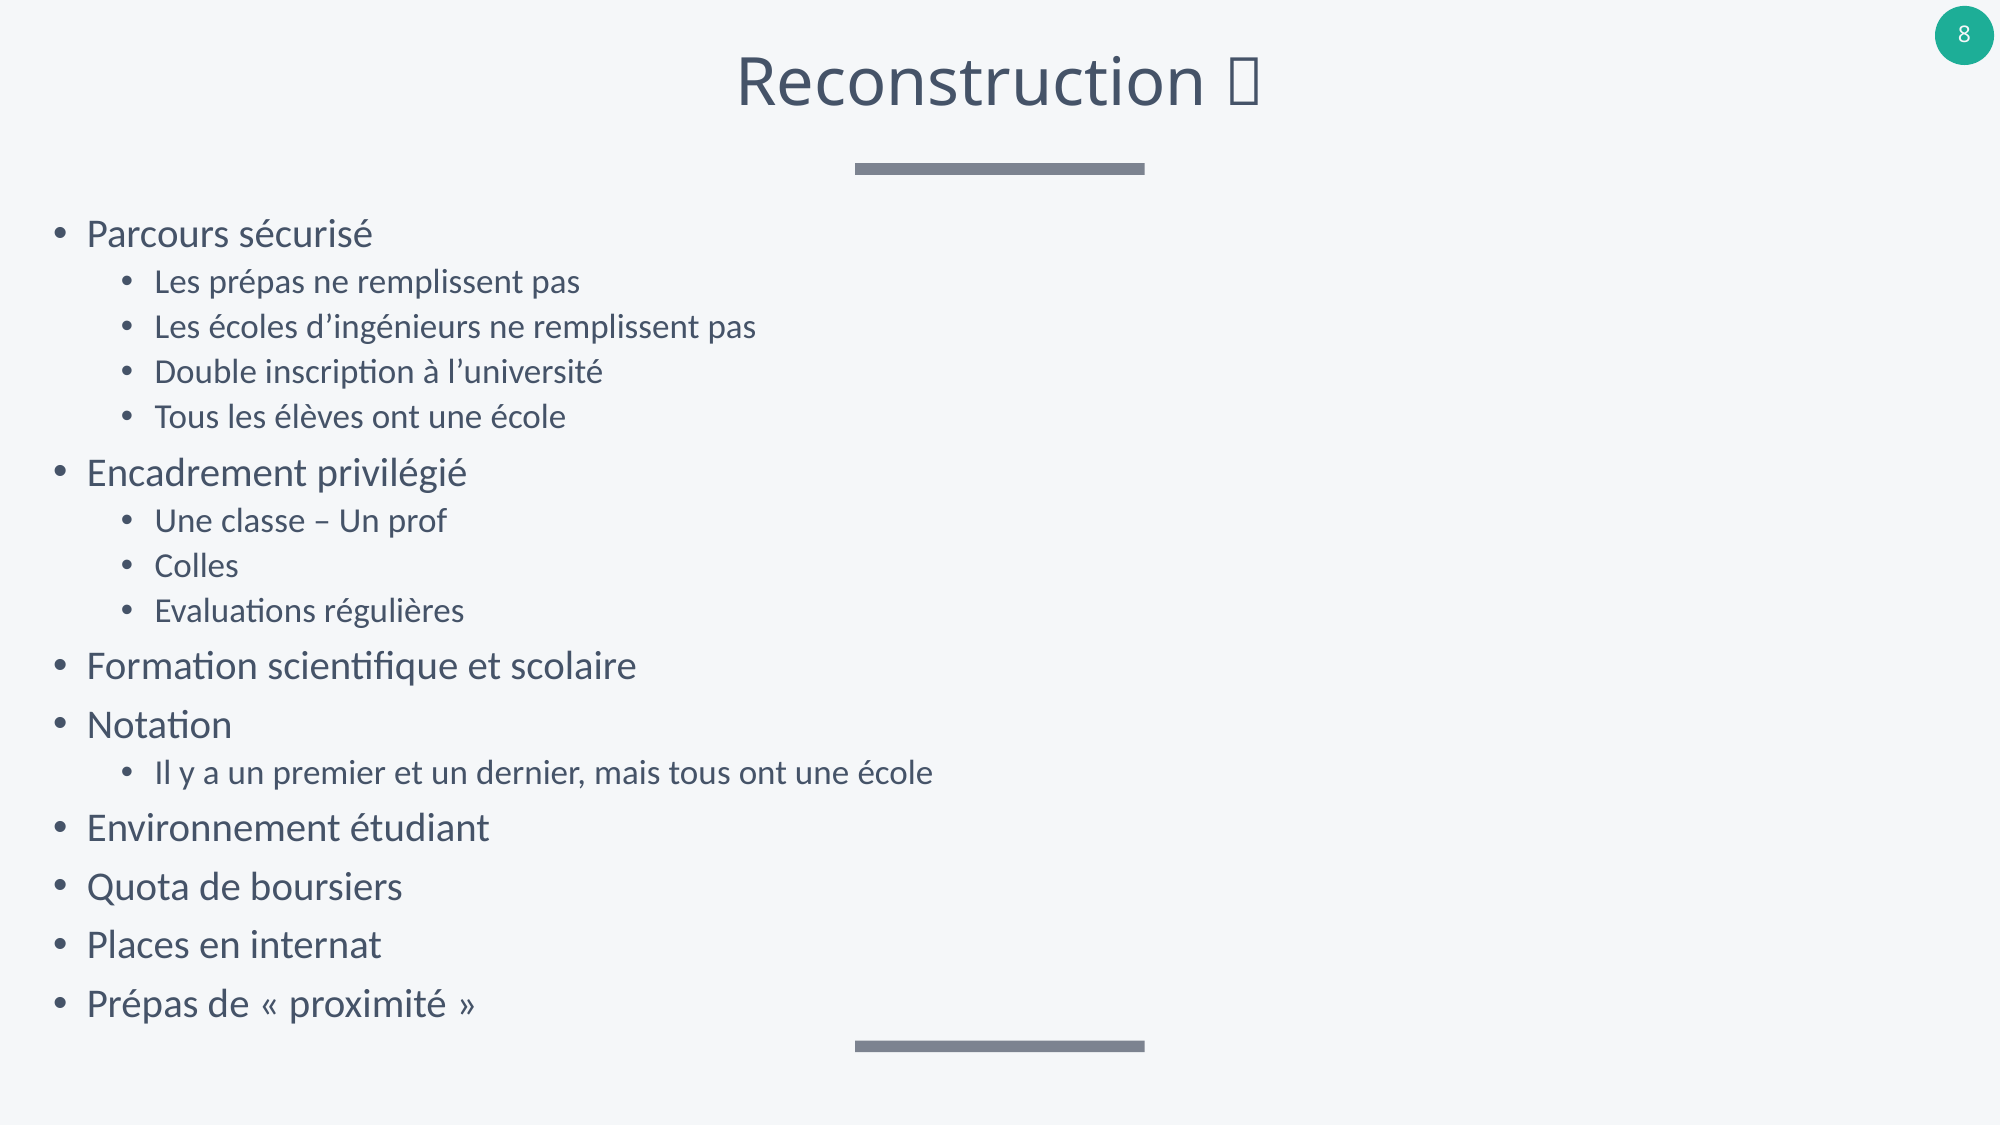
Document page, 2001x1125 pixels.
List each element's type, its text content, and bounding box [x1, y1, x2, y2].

list Parcours sécurisé Les prépas ne remplissent pas Les écoles d’ingénieurs ne remplissent pas Double inscription à l’université Tous les élèves ont une école Encadrement privilégié Une classe – Un prof Colles Evaluations régulières Formation scientifique et scolaire Notation Il y a un premier et un dernier, mais tous ont une école Environnement étudiant Quota de boursiers Places en internat Prépas de « proximité » [38, 204, 1962, 1043]
title Reconstruction  [65, 0, 1935, 168]
